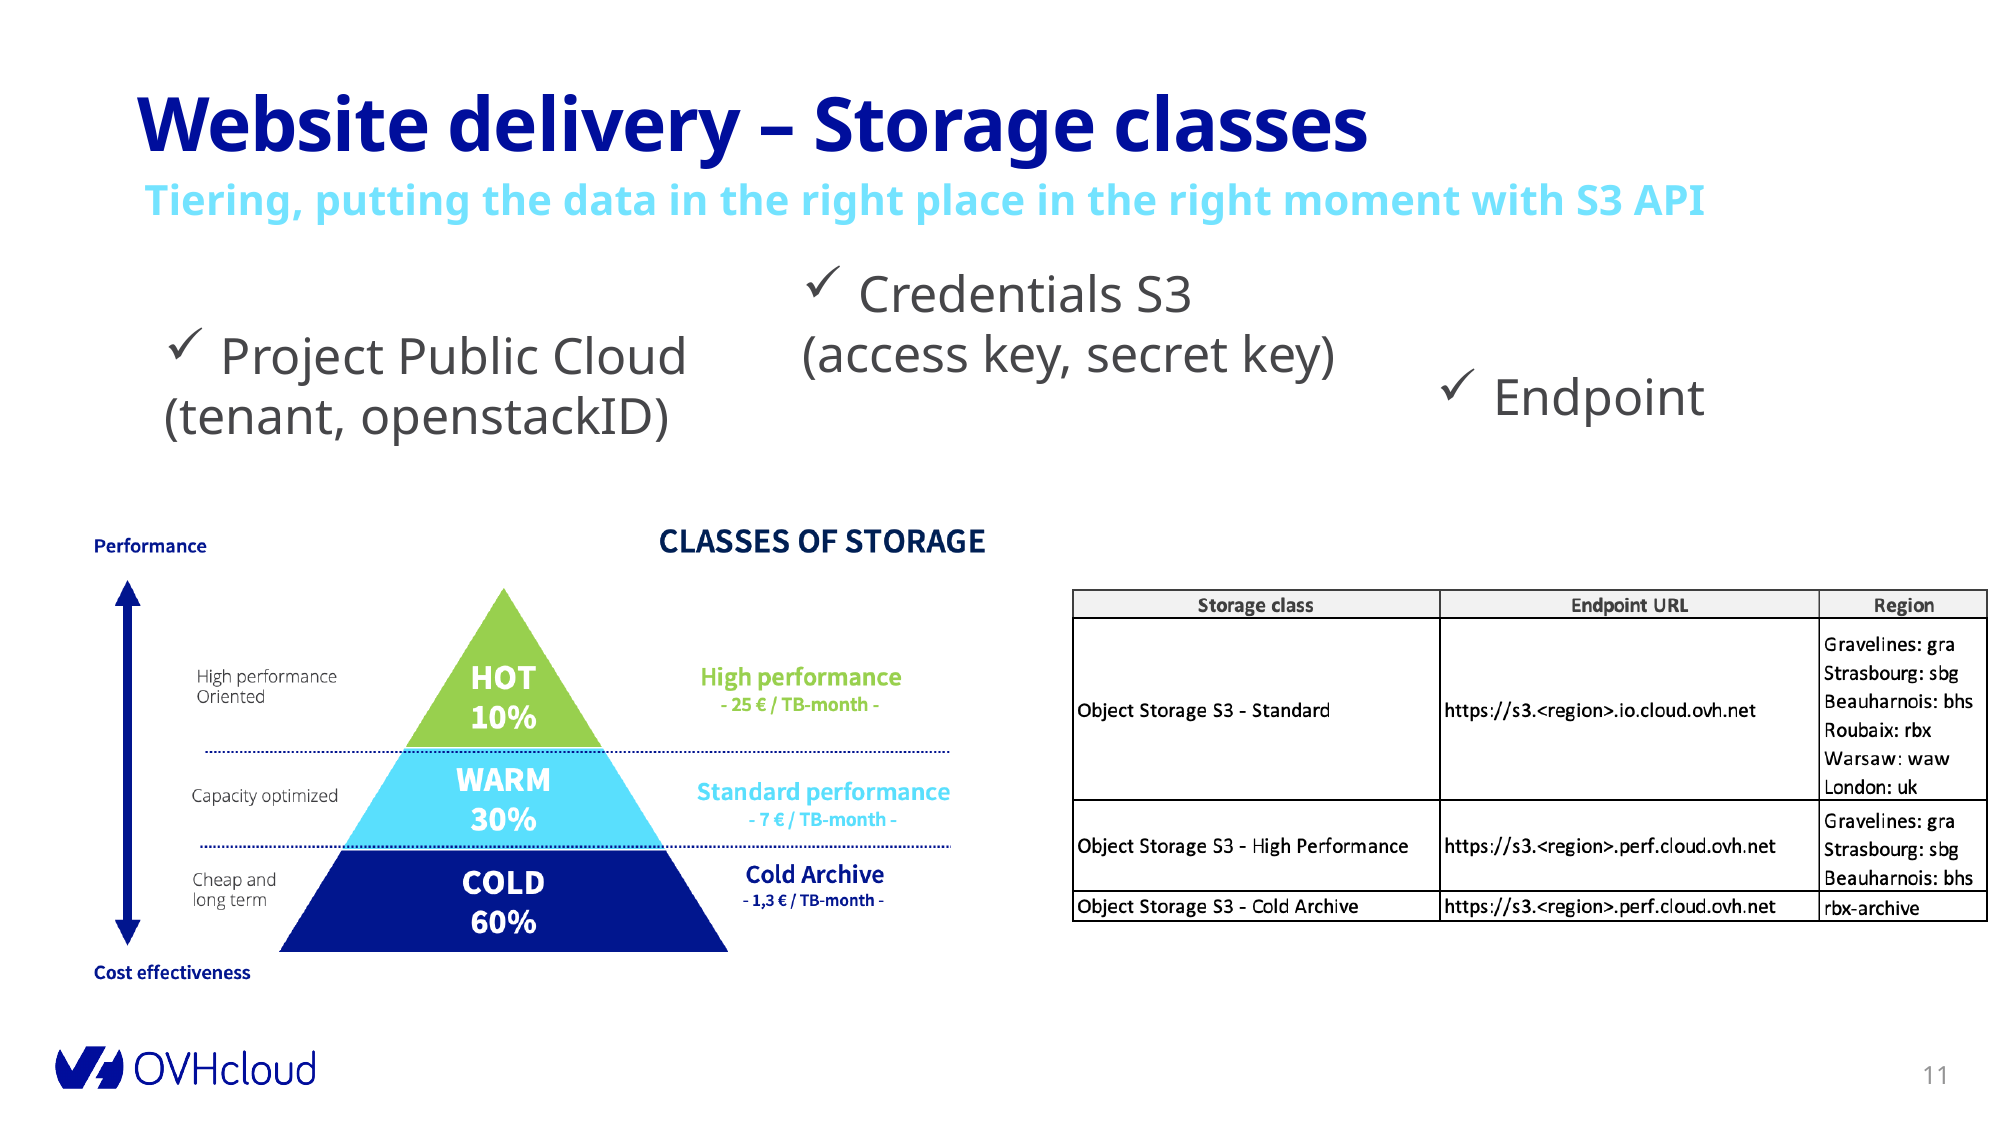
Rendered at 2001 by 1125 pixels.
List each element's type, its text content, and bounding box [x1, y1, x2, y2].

picture [54, 512, 993, 991]
text_box Tiering, putting the data in the right place in the right moment with S3 API [129, 166, 1855, 281]
picture [55, 1046, 315, 1089]
text_box Project Public Cloud (tenant, openstackID) [149, 317, 704, 452]
title Website delivery – Storage classes [137, 90, 1863, 197]
text_box Credentials S3 (access key, secret key) [787, 255, 1352, 390]
text_box Endpoint [1422, 358, 1734, 433]
picture [1059, 566, 1998, 927]
